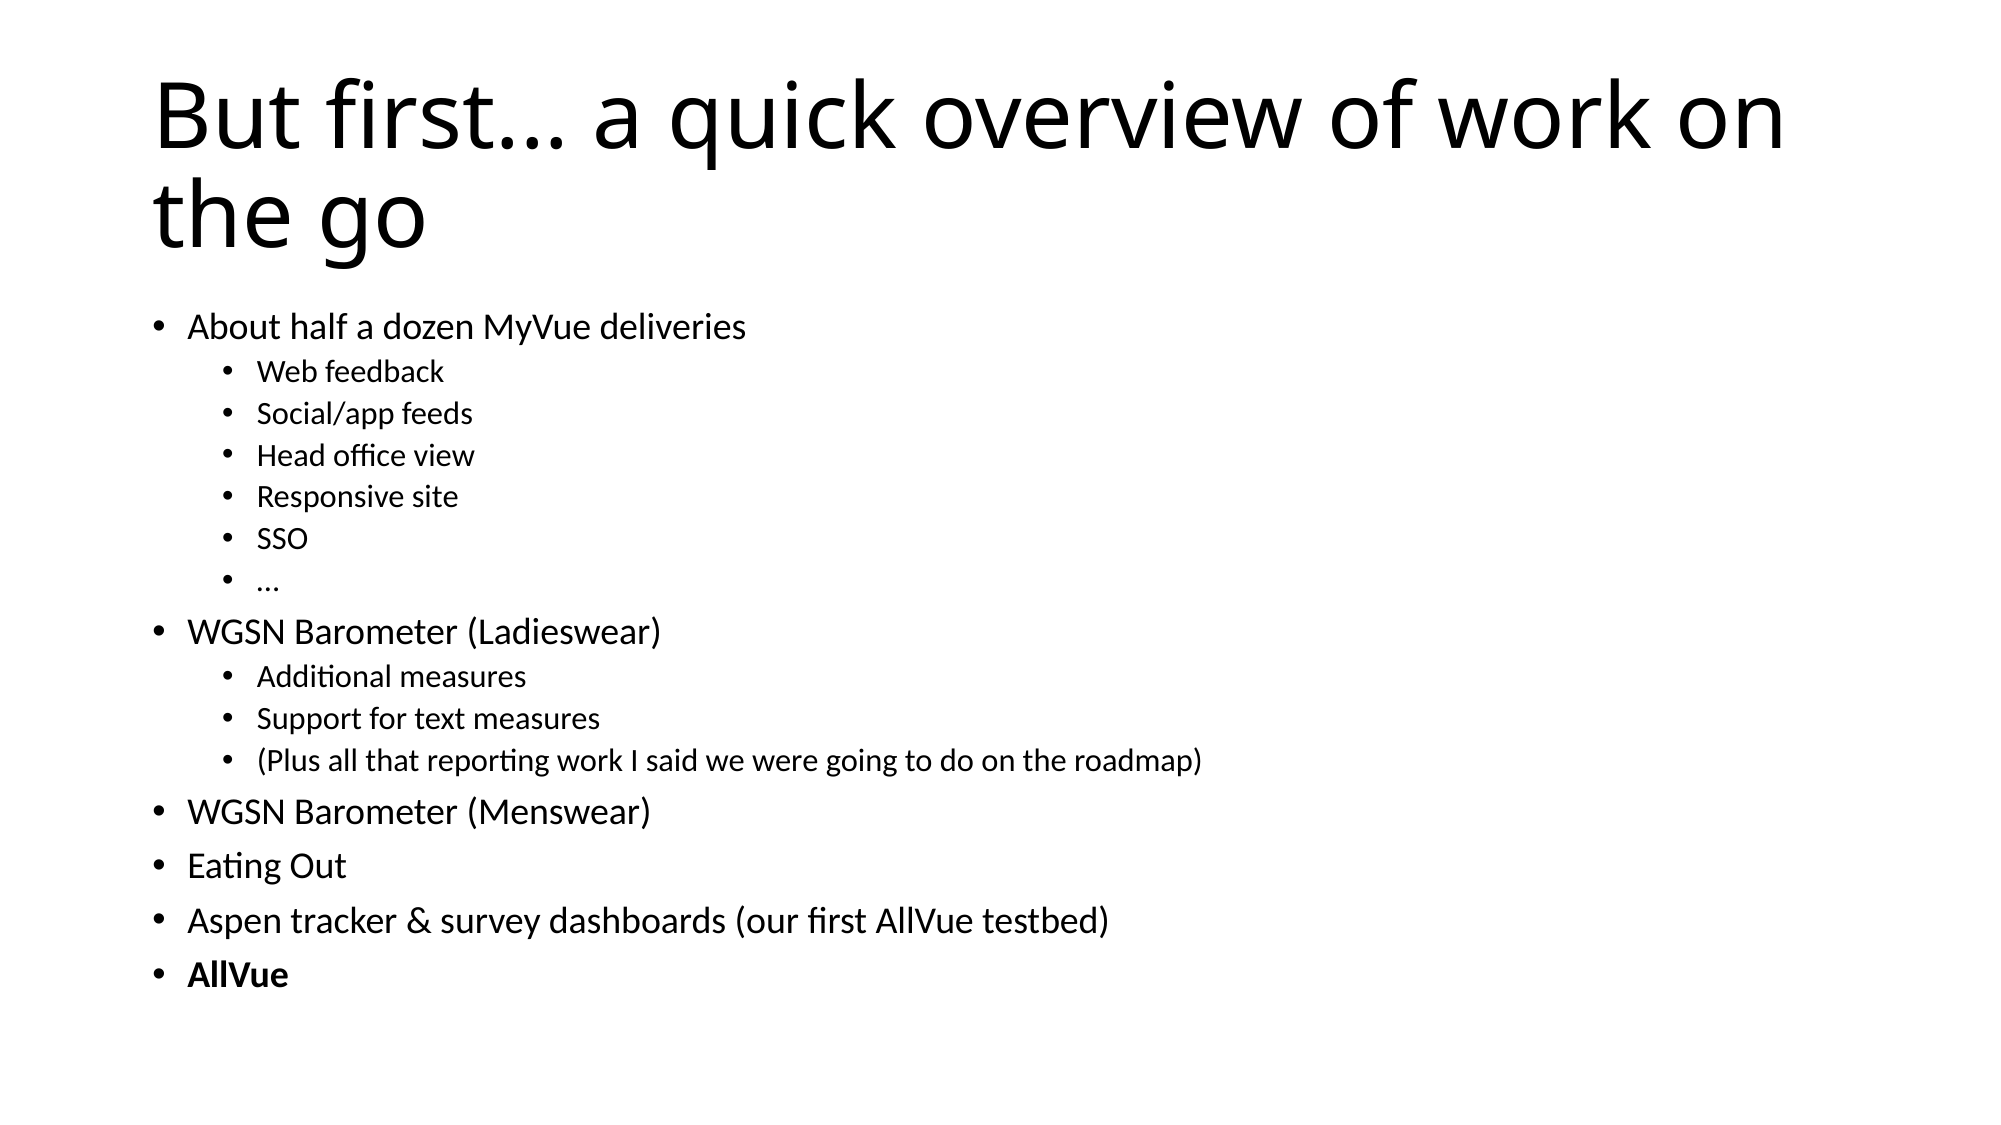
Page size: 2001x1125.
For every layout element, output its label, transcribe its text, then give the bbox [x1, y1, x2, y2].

list About half a dozen MyVue deliveries Web feedback Social/app feeds Head office view Responsive site SSO … WGSN Barometer (Ladieswear) Additional measures Support for text measures (Plus all that reporting work I said we were going to do on the roadmap) WGSN Barometer (Menswear) Eating Out Aspen tracker & survey dashboards (our first AllVue testbed) AllVue [137, 299, 1863, 1014]
title But first... a quick overview of work on the go [137, 59, 1863, 278]
